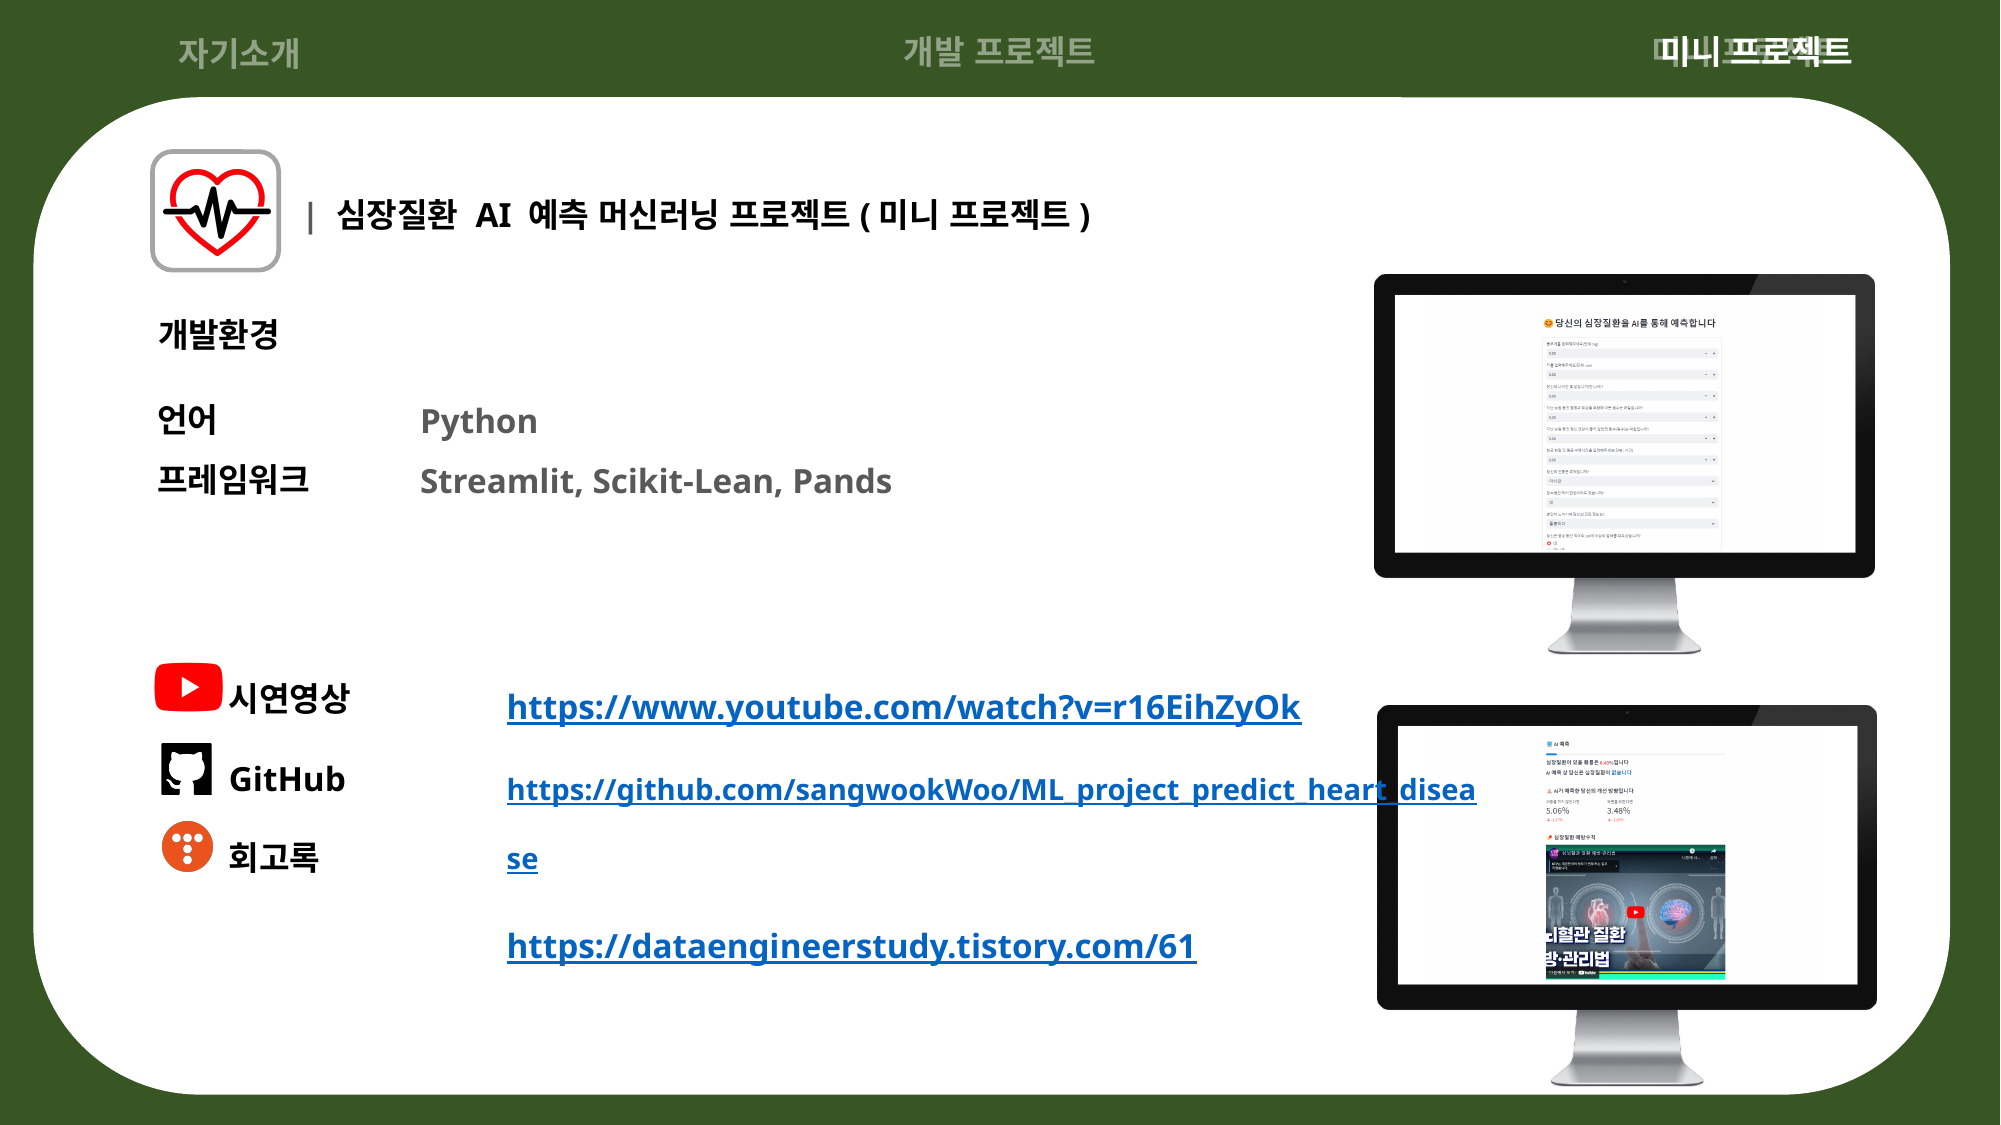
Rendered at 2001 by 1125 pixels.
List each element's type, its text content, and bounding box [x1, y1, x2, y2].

text_box 자기소개 [144, 25, 335, 81]
picture [163, 169, 271, 256]
picture [161, 743, 212, 795]
text_box 미니 프로젝트 [1630, 23, 1883, 79]
picture [153, 661, 224, 713]
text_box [142, 306, 1408, 502]
picture [162, 821, 213, 872]
text_box 미니 프로젝트 [1621, 23, 1630, 79]
text_box | 심장질환 AI 예측 머신러닝 프로젝트(미니 프로젝트) [286, 186, 1230, 242]
picture [1374, 274, 1875, 655]
text_box 개발 프로젝트 [860, 23, 1140, 79]
text_box [151, 150, 280, 272]
text_box 시연영상 GitHub 회고록 [214, 630, 474, 885]
text_box https://www.youtube.com/watch?v=r16EihZyOk https://github.com/sangwookWoo/ML_project_predict_heart_disease https://dataengineerstudy.tistory.com/61 [491, 633, 1493, 909]
text_box [32, 96, 1952, 1096]
picture [1377, 705, 1877, 1087]
